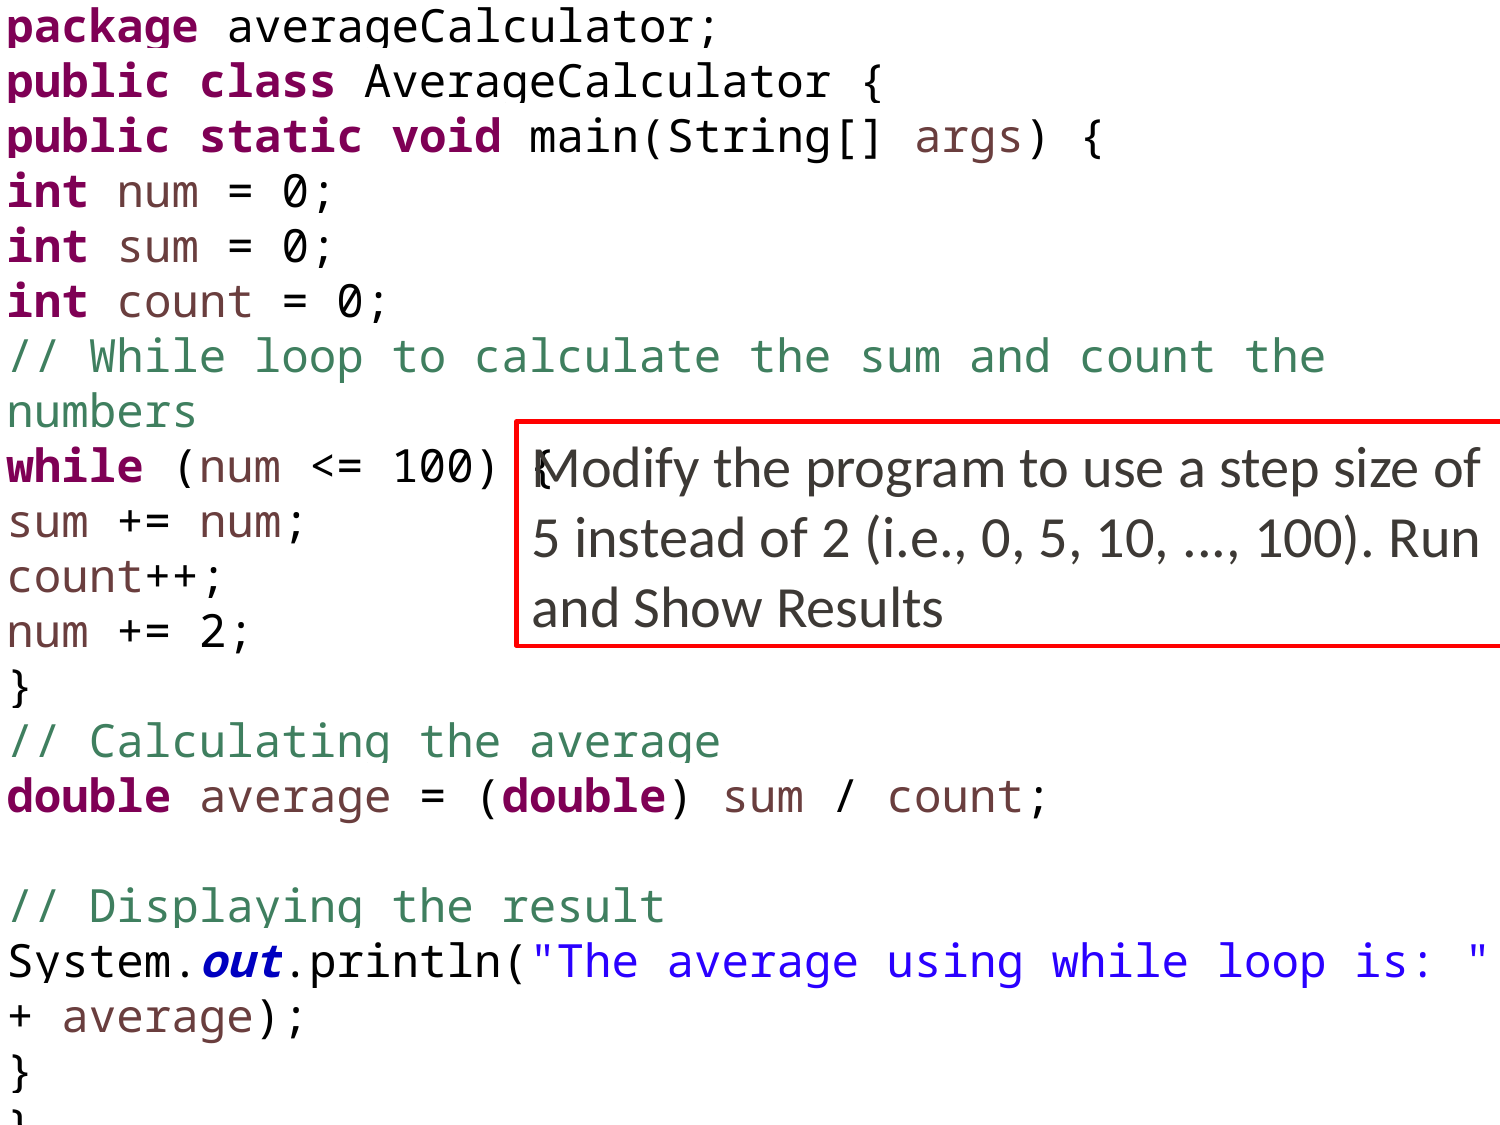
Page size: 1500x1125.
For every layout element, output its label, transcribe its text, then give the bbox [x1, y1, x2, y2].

text_box package averageCalculator; public class AverageCalculator { public static void main(String[] args) { int num = 0; int sum = 0; int count = 0; // While loop to calculate the sum and count the numbers while (num <= 100) { sum += num; count++; num += 2; } // Calculating the average double average = (double) sum / count; // Displaying the result System.out.println("The average using while loop is: " + average); } } [0, 0, 1500, 1125]
text_box Modify the program to use a step size of 5 instead of 2 (i.e., 0, 5, 10, ..., 100). Run and Show Results [516, 421, 1500, 646]
